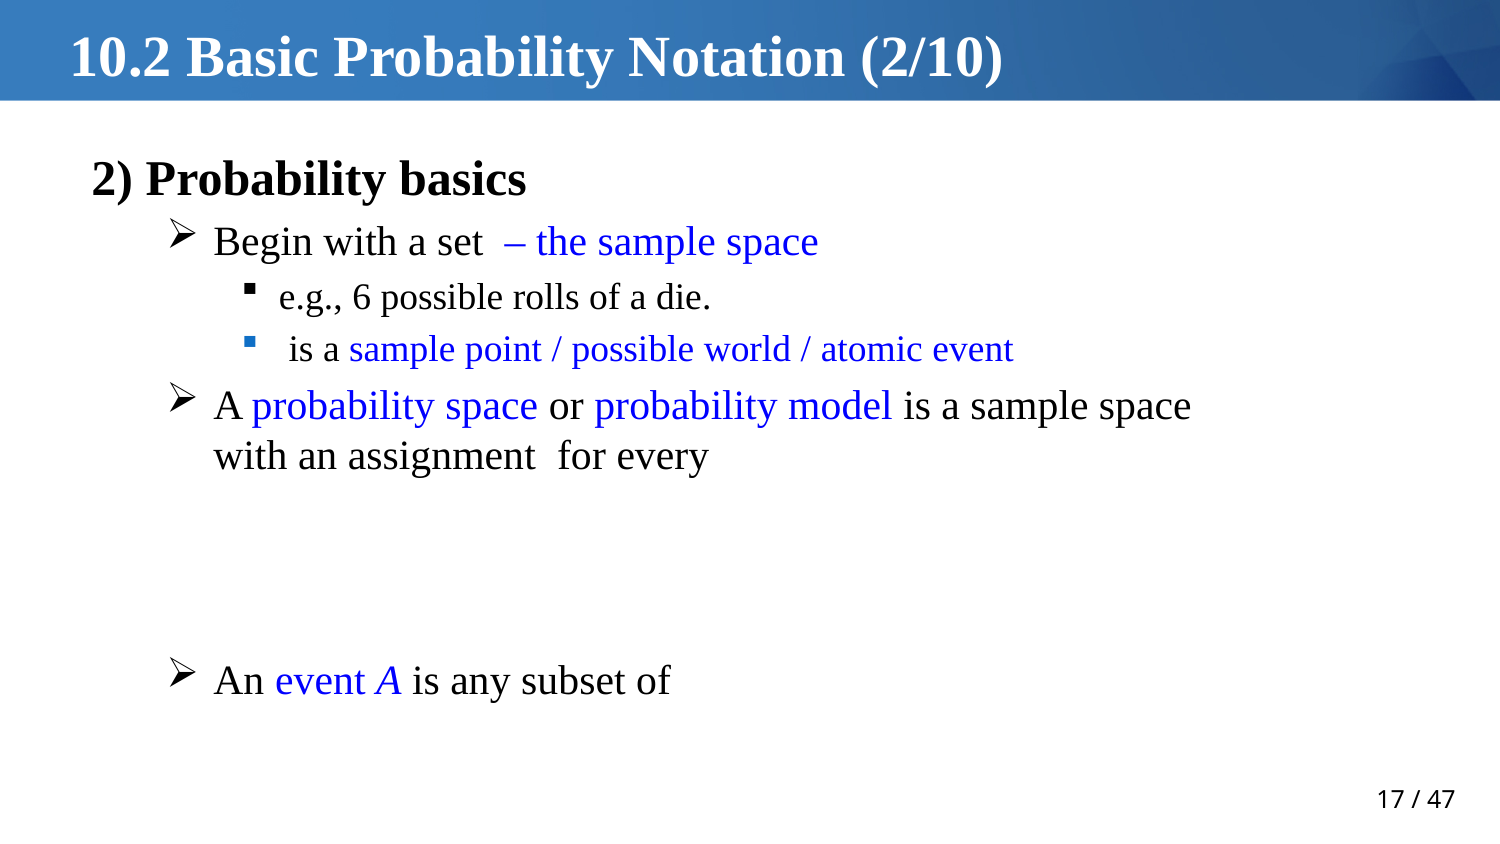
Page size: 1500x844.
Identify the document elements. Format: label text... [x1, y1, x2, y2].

title 10.2 Basic Probability Notation (2/10) [55, 10, 1483, 95]
picture [0, 0, 1500, 103]
